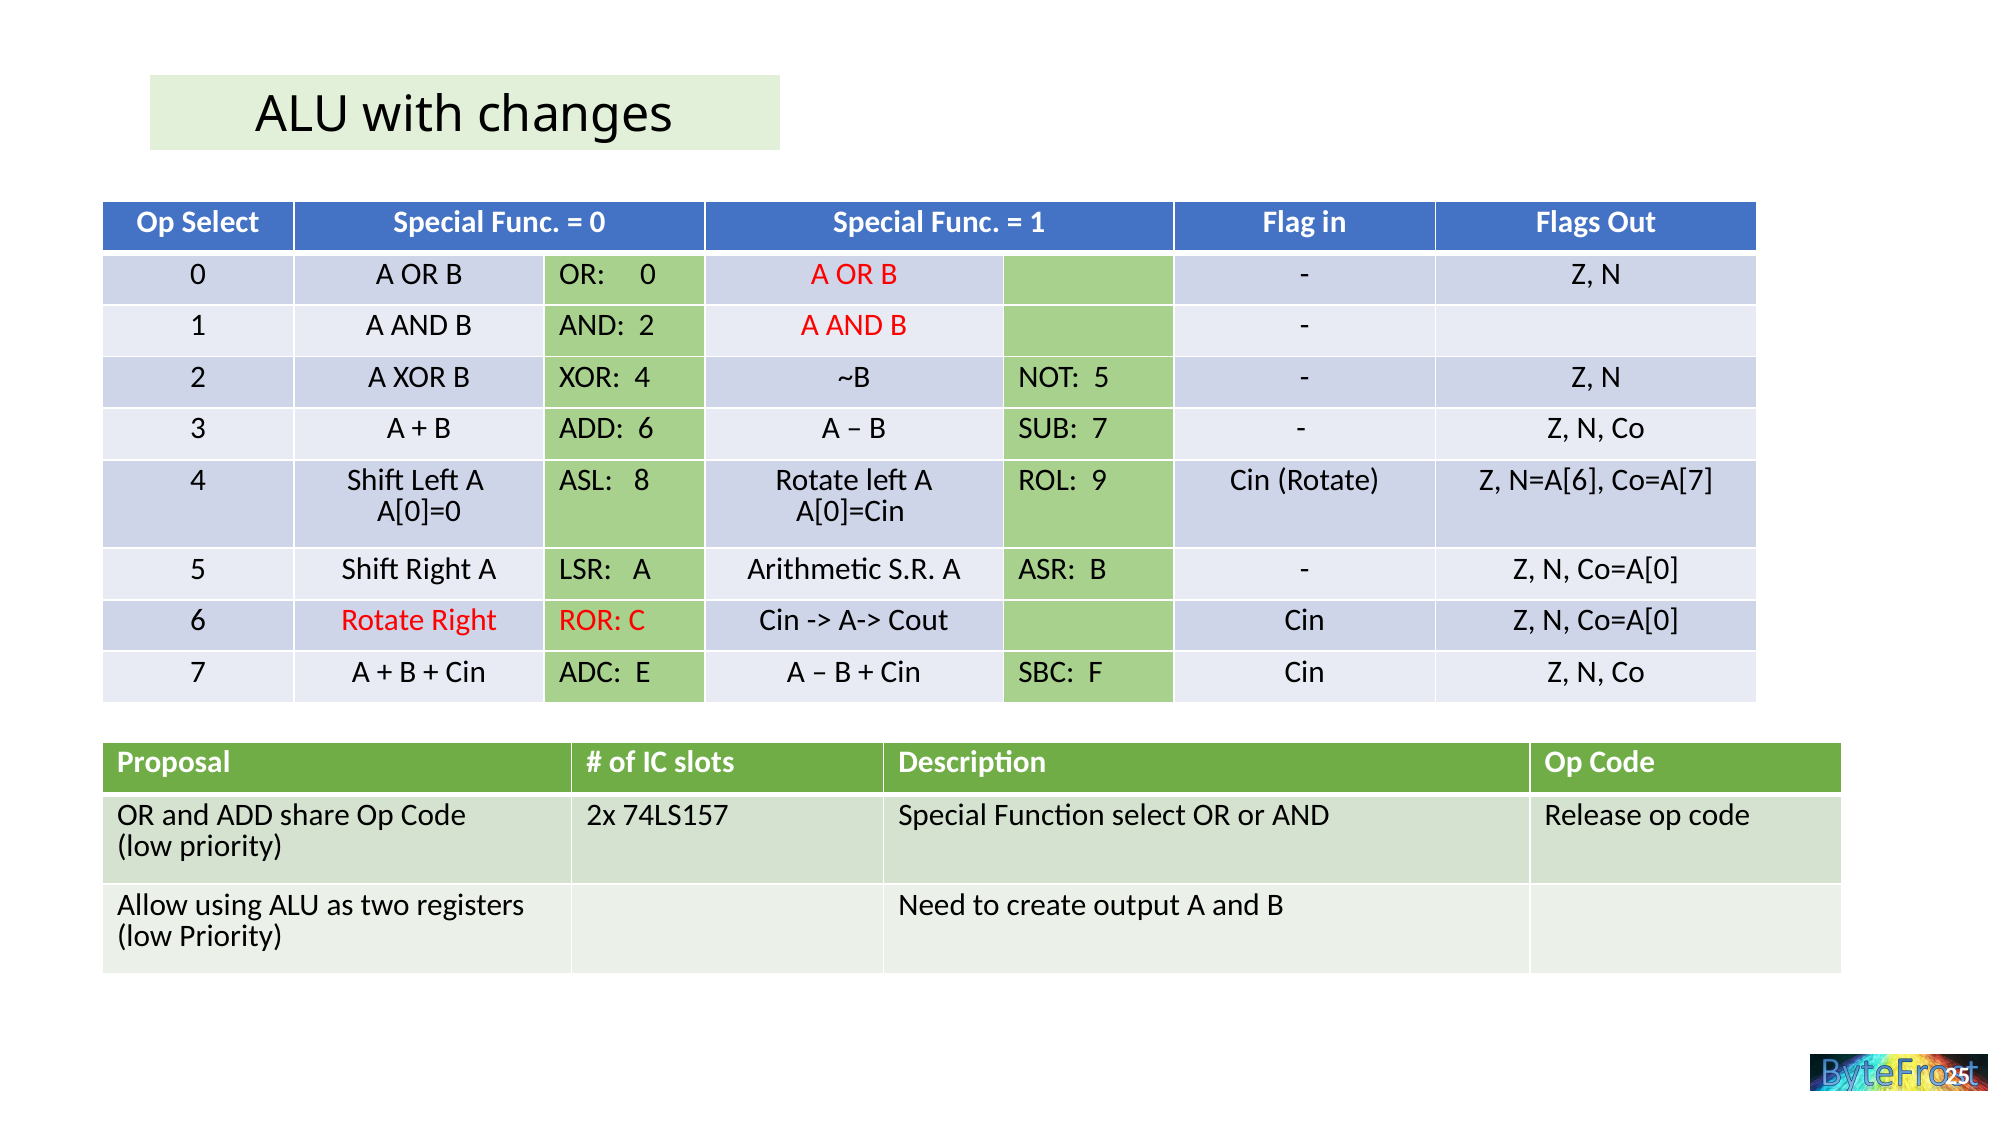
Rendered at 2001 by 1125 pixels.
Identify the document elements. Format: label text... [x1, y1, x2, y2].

table_cell - [1175, 549, 1435, 599]
table_cell LSR: A [545, 549, 704, 599]
table_header Op Code [1531, 743, 1841, 792]
table_cell Z, N, Co [1436, 652, 1756, 702]
table_cell - [1175, 409, 1435, 459]
table_cell OR and ADD share Op Code (low priority) [103, 797, 571, 883]
table_header Special Func. = 1 [706, 202, 1173, 250]
table_header Proposal [103, 743, 571, 792]
table_cell Z, N, Co [1436, 409, 1756, 459]
table_cell Shift Left A A[0]=0 [295, 461, 543, 547]
table_cell Arithmetic S.R. A [706, 549, 1003, 599]
table_cell ASL: 8 [545, 461, 704, 547]
table_cell Allow using ALU as two registers (low Priority) [103, 885, 571, 973]
table_header Flag in [1175, 202, 1435, 250]
table_cell - [1175, 357, 1435, 407]
picture [1810, 1054, 1988, 1091]
table_cell [572, 885, 883, 973]
table_cell A – B [706, 409, 1003, 459]
table_cell A AND B [295, 306, 543, 356]
table_cell Z, N [1436, 256, 1756, 304]
table_cell ADC: E [545, 652, 704, 702]
table_cell Z, N=A[6], Co=A[7] [1436, 461, 1756, 547]
table_cell ROL: 9 [1004, 461, 1173, 547]
table_cell Cin -> A-> Cout [706, 601, 1003, 650]
table_cell 1 [103, 306, 293, 356]
table_cell 2x 74LS157 [572, 797, 883, 883]
table_cell 6 [103, 601, 293, 650]
table_cell Z, N, Co=A[0] [1436, 549, 1756, 599]
table_header # of IC slots [572, 743, 883, 792]
table_cell AND: 2 [545, 306, 704, 356]
table_cell XOR: 4 [545, 357, 704, 407]
table_cell [1436, 306, 1756, 356]
table_cell NOT: 5 [1004, 357, 1173, 407]
table_cell 7 [103, 652, 293, 702]
table_cell 0 [103, 256, 293, 304]
table_cell [1004, 256, 1173, 304]
table_cell [1004, 601, 1173, 650]
table_cell OR: 0 [545, 256, 704, 304]
table_cell Z, N, Co=A[0] [1436, 601, 1756, 650]
table_cell Cin [1175, 601, 1435, 650]
text_box 25 [1535, 1044, 1986, 1105]
table_cell 4 [103, 461, 293, 547]
table_cell [1531, 885, 1841, 973]
table_cell Special Function select OR or AND [884, 797, 1529, 883]
table_cell Cin (Rotate) [1175, 461, 1435, 547]
table_cell A AND B [706, 306, 1003, 356]
table_cell A + B [295, 409, 543, 459]
table_cell ~B [706, 357, 1003, 407]
table_cell Cin [1175, 652, 1435, 702]
table_cell Release op code [1531, 797, 1841, 883]
table_cell A OR B [706, 256, 1003, 304]
table_cell A XOR B [295, 357, 543, 407]
table_cell 3 [103, 409, 293, 459]
table_cell - [1175, 256, 1435, 304]
table_header Description [884, 743, 1529, 792]
table_cell SUB: 7 [1004, 409, 1173, 459]
table_cell Shift Right A [295, 549, 543, 599]
table_header Special Func. = 0 [295, 202, 704, 250]
table_header Flags Out [1436, 202, 1756, 250]
table_cell [1004, 306, 1173, 356]
title ALU with changes [150, 75, 780, 150]
table_cell Rotate Right [295, 601, 543, 650]
table_cell ADD: 6 [545, 409, 704, 459]
table_cell ROR: C [545, 601, 704, 650]
table_cell ASR: B [1004, 549, 1173, 599]
table_cell 5 [103, 549, 293, 599]
table_cell 2 [103, 357, 293, 407]
table_header Op Select [103, 202, 293, 250]
table_cell Need to create output A and B [884, 885, 1529, 973]
table_cell A OR B [295, 256, 543, 304]
table_cell - [1175, 306, 1435, 356]
table_cell SBC: F [1004, 652, 1173, 702]
table_cell Rotate left A A[0]=Cin [706, 461, 1003, 547]
table_cell Z, N [1436, 357, 1756, 407]
table_cell A – B + Cin [706, 652, 1003, 702]
table_cell A + B + Cin [295, 652, 543, 702]
